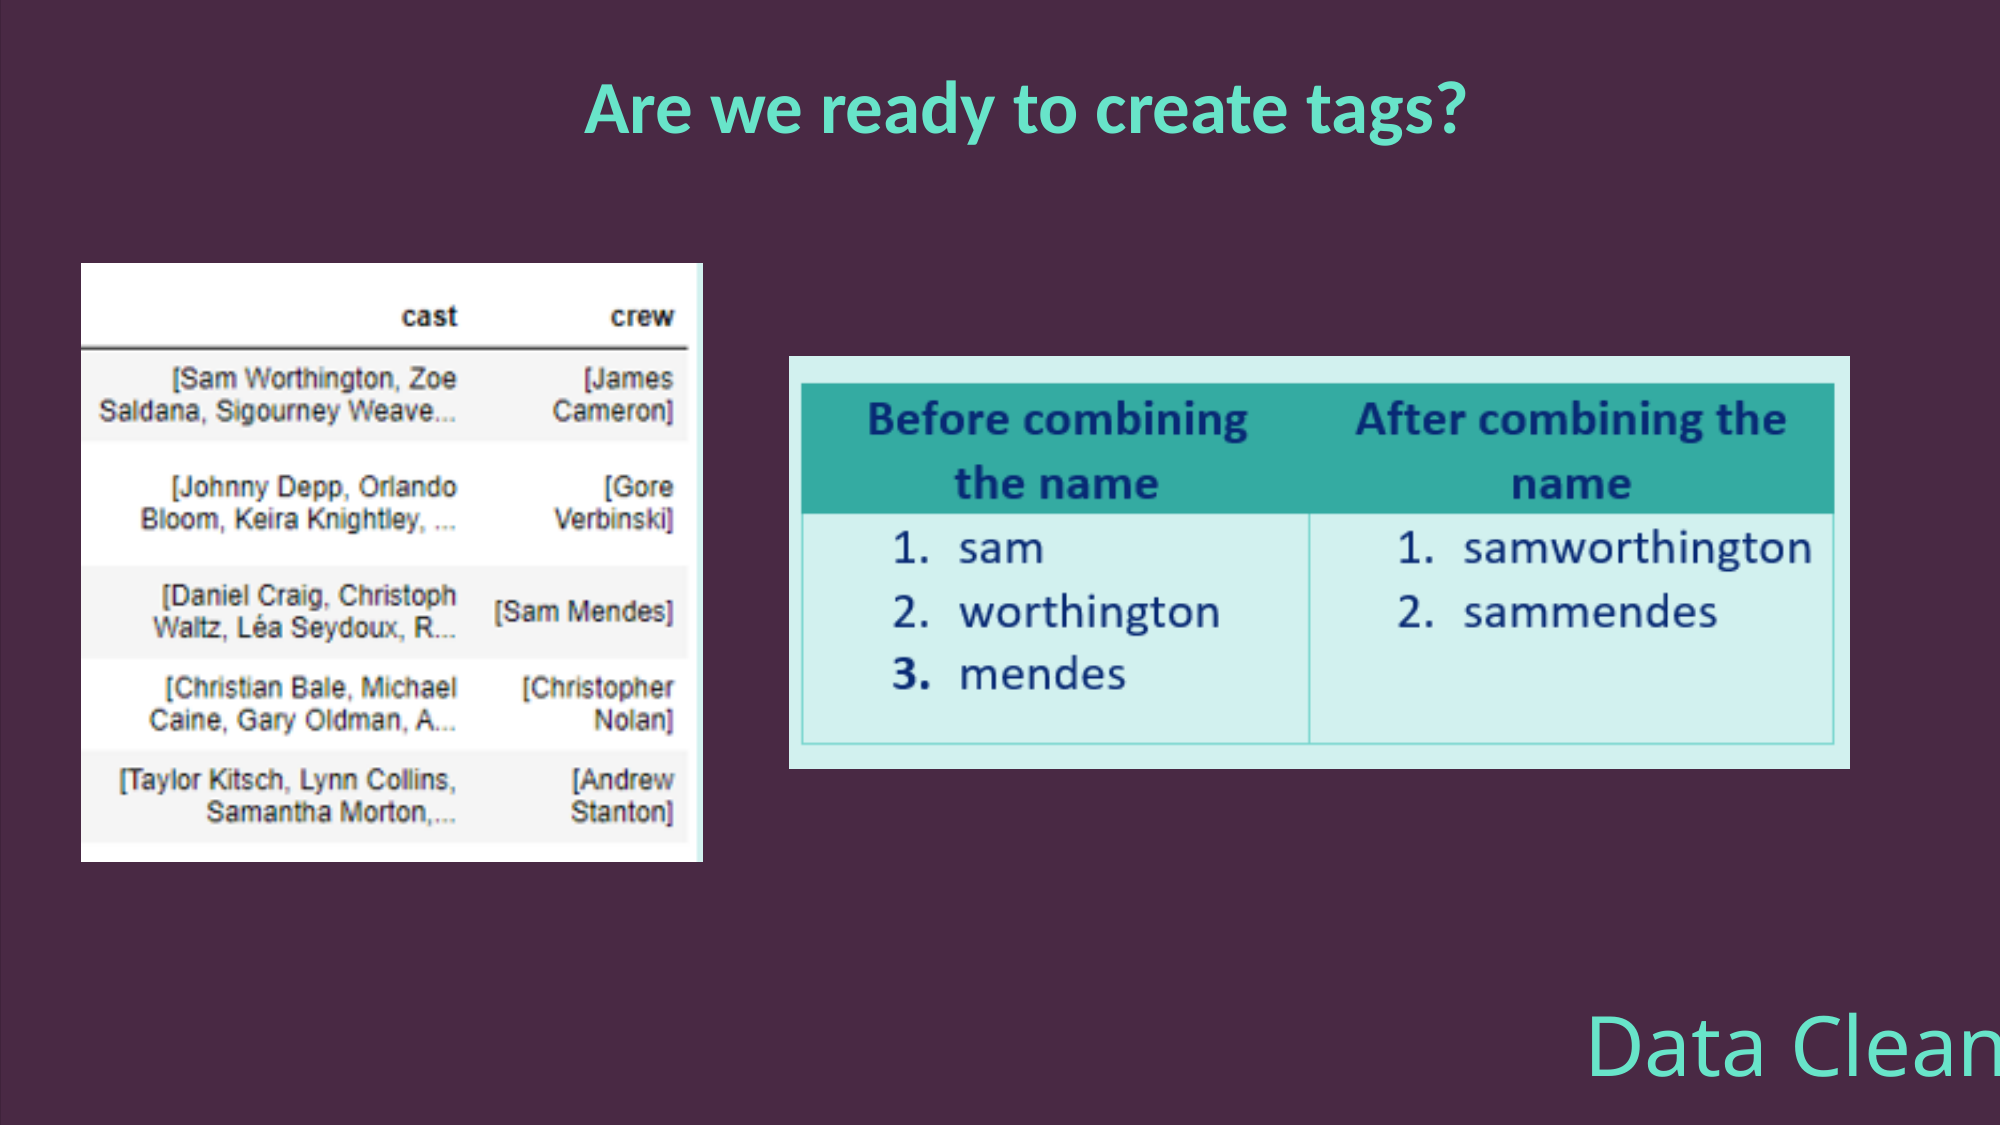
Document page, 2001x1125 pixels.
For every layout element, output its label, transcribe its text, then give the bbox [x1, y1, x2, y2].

text_box Data Cleaning [1569, 985, 2000, 1101]
picture [81, 263, 704, 862]
picture [789, 356, 1850, 769]
text_box Are we ready to create tags? [569, 37, 1570, 156]
